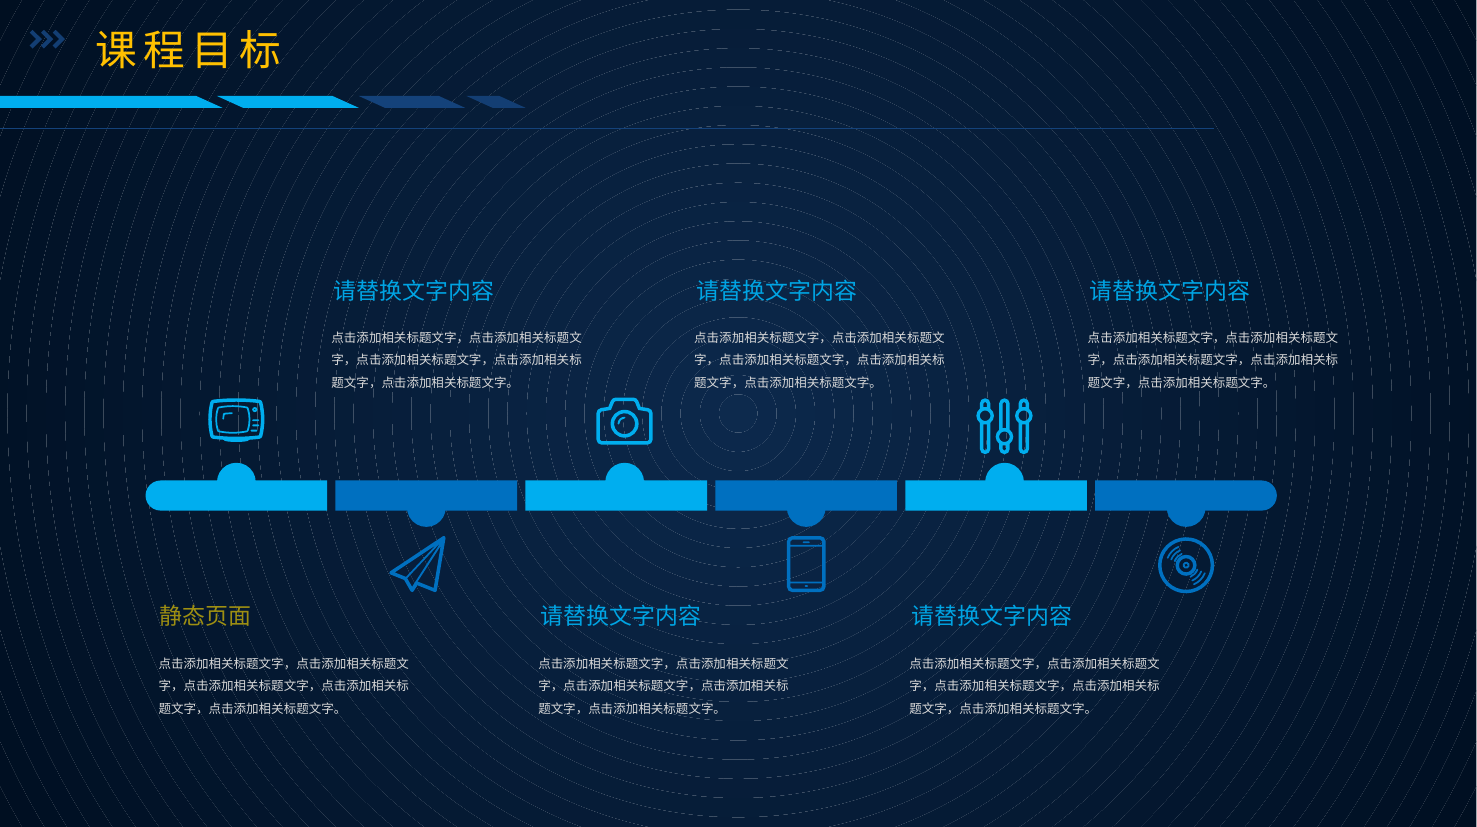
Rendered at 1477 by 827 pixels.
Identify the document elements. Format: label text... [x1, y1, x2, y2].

text_box 请替换文字内容 [322, 270, 506, 309]
text_box [0, 94, 223, 109]
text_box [905, 462, 1088, 511]
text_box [335, 480, 518, 527]
text_box 点击添加相关标题文字，点击添加相关标题文字，点击添加相关标题文字，点击添加相关标题文字，点击添加相关标题文字。 [320, 317, 592, 396]
text_box 请替换文字内容 [901, 596, 1084, 635]
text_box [786, 536, 826, 593]
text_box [976, 398, 1033, 455]
text_box 点击添加相关标题文字，点击添加相关标题文字，点击添加相关标题文字，点击添加相关标题文字，点击添加相关标题文字。 [1077, 317, 1349, 396]
text_box 请替换文字内容 [685, 270, 868, 309]
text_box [525, 462, 708, 511]
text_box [208, 398, 265, 443]
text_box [145, 462, 328, 511]
text_box [358, 94, 466, 109]
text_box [715, 480, 898, 527]
text_box 静态页面 [149, 596, 262, 635]
text_box [465, 94, 526, 109]
text_box 点击添加相关标题文字，点击添加相关标题文字，点击添加相关标题文字，点击添加相关标题文字，点击添加相关标题文字。 [898, 642, 1171, 721]
text_box 请替换文字内容 [1079, 270, 1262, 309]
text_box 请替换文字内容 [529, 596, 712, 635]
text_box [596, 397, 653, 445]
text_box 点击添加相关标题文字，点击添加相关标题文字，点击添加相关标题文字，点击添加相关标题文字，点击添加相关标题文字。 [683, 317, 955, 396]
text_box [1095, 480, 1277, 527]
text_box 点击添加相关标题文字，点击添加相关标题文字，点击添加相关标题文字，点击添加相关标题文字，点击添加相关标题文字。 [148, 642, 420, 721]
text_box [389, 536, 446, 593]
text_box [29, 29, 65, 49]
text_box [1157, 537, 1215, 594]
text_box [216, 94, 360, 109]
text_box 点击添加相关标题文字，点击添加相关标题文字，点击添加相关标题文字，点击添加相关标题文字，点击添加相关标题文字。 [527, 642, 799, 721]
text_box 课程目标 [80, 16, 297, 82]
